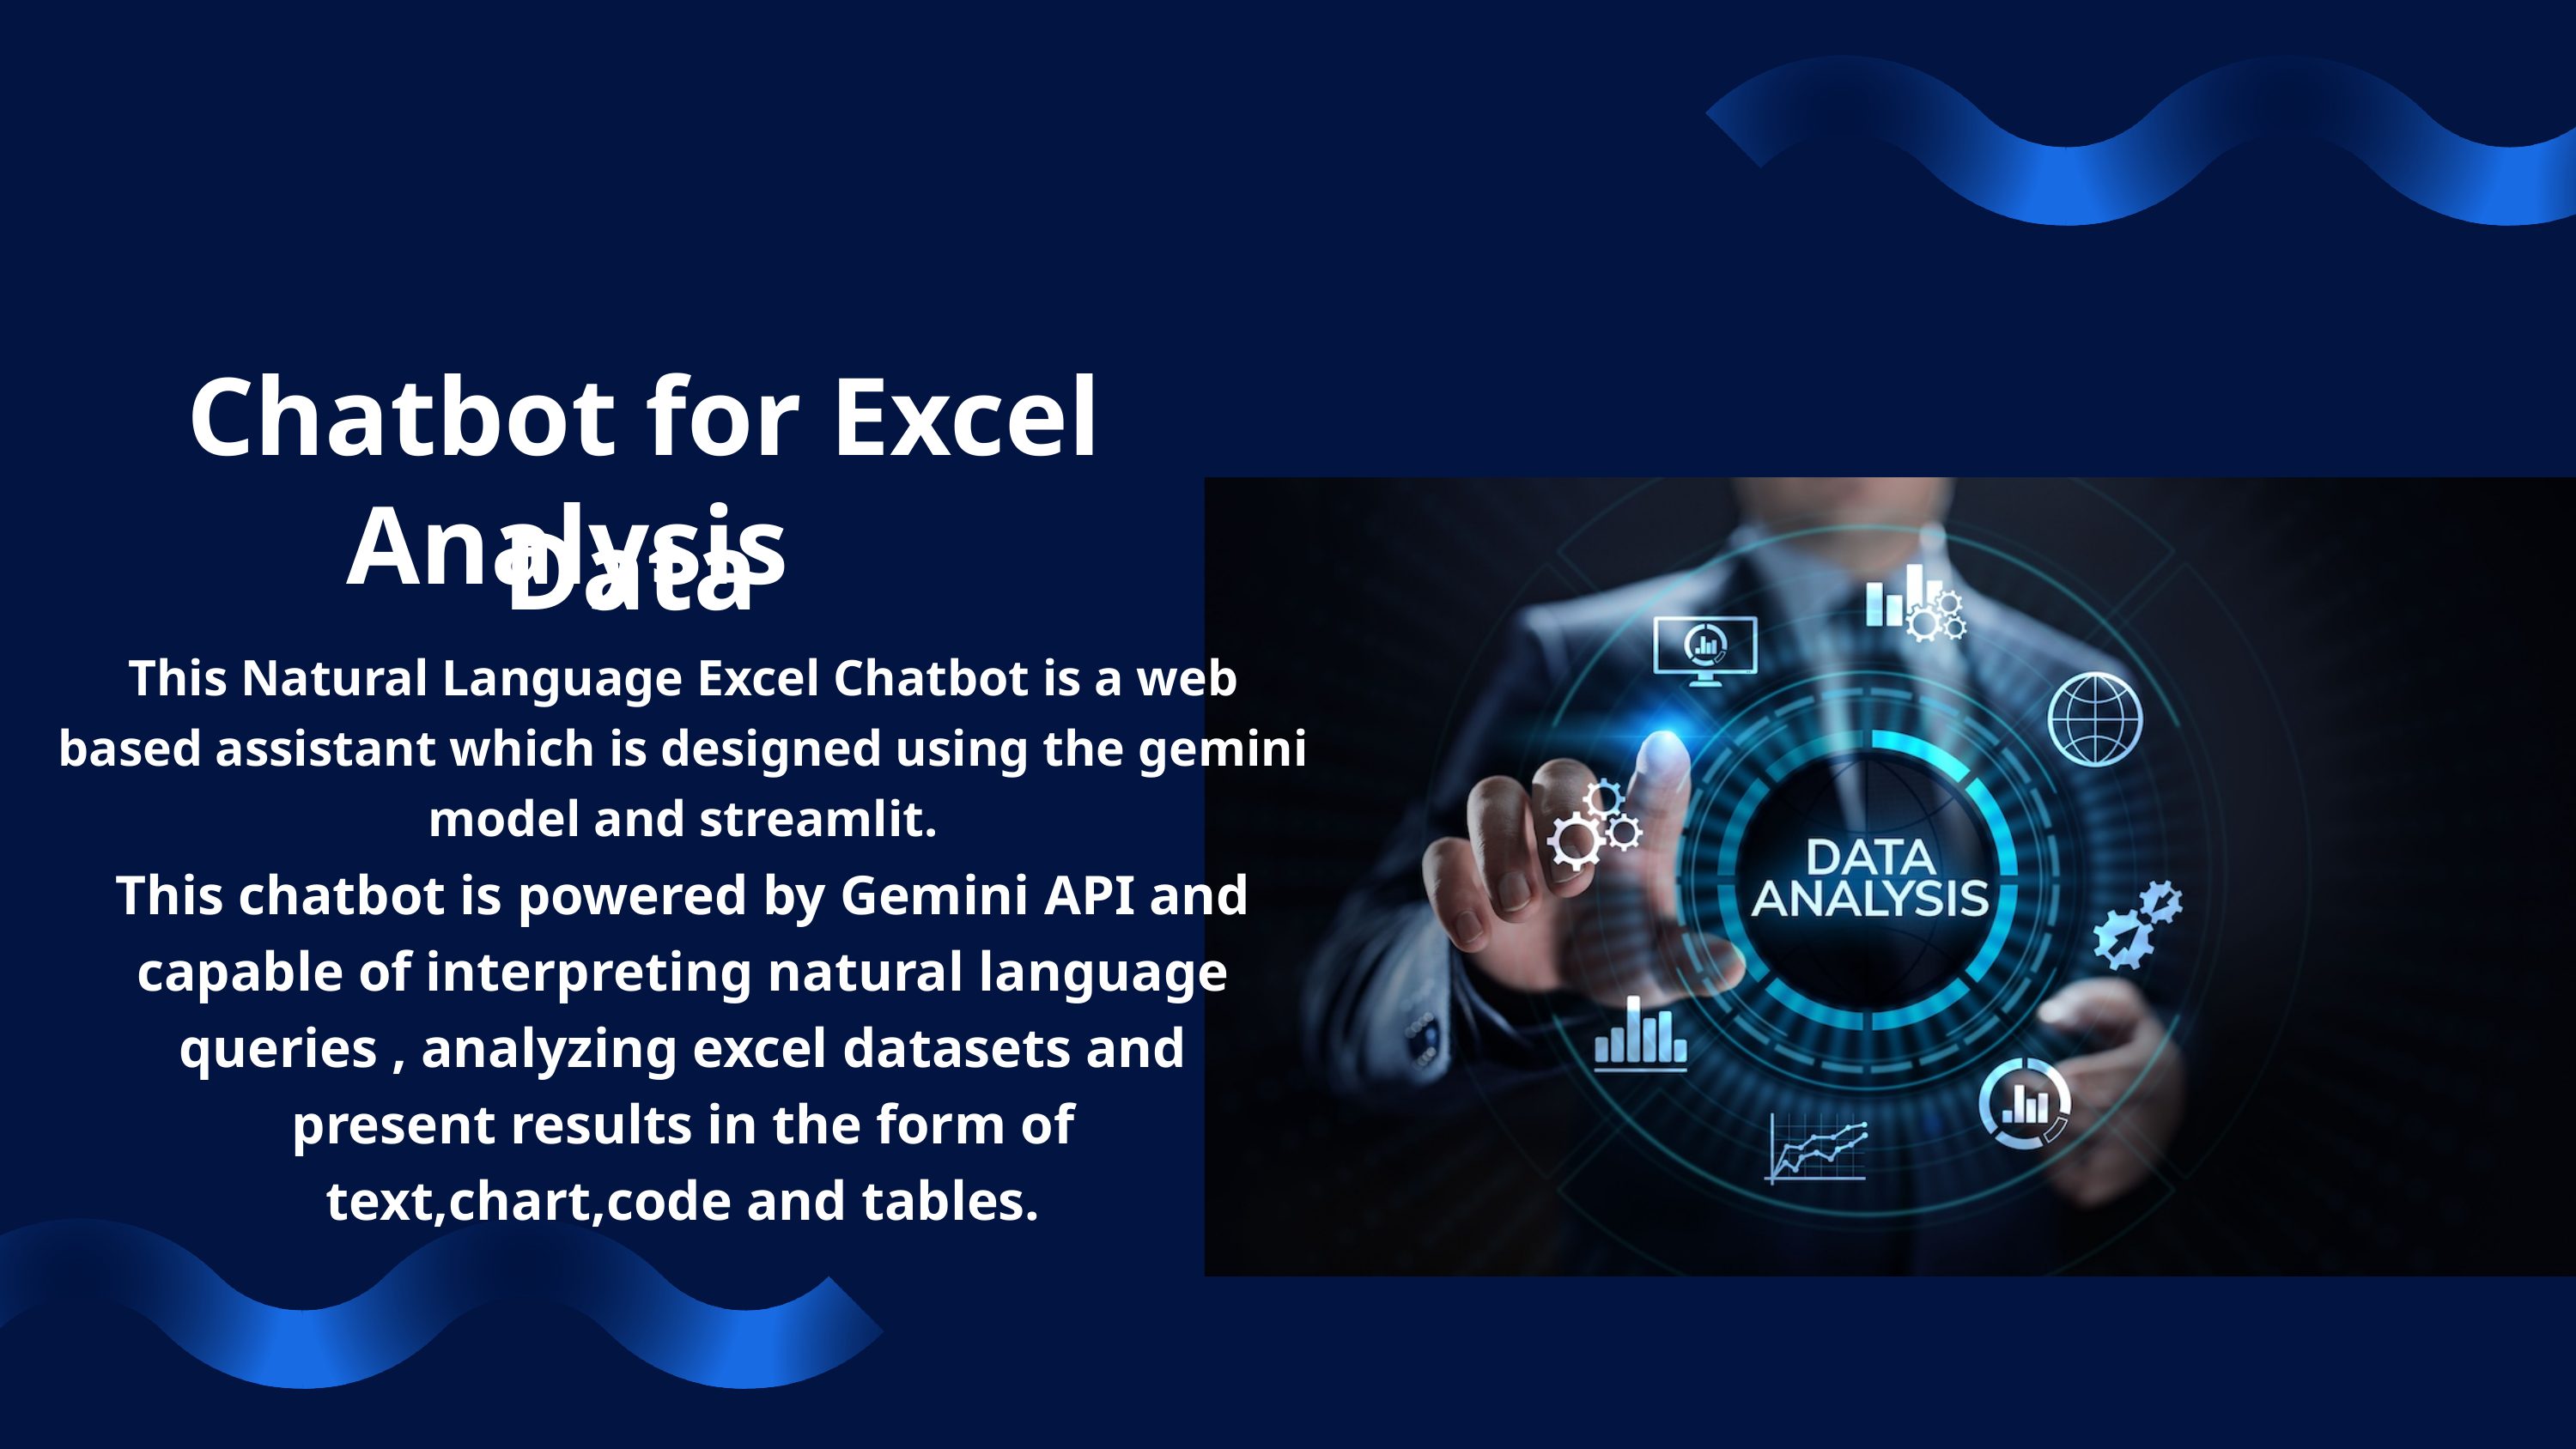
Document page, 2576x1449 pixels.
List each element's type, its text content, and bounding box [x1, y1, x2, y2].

text_box Analysis [321, 451, 815, 606]
text_box [1703, 55, 2576, 226]
text_box This Natural Language Excel Chatbot is a web based assistant which is designed using the gemini model and streamlit. [57, 634, 1310, 846]
text_box This chatbot is powered by Gemini API and capable of interpreting natural language queries , analyzing excel datasets and present results in the form of text,chart,code and tables. [113, 849, 1253, 1231]
text_box Chatbot for Excel Data [57, 322, 1232, 632]
text_box [0, 1218, 886, 1389]
text_box [1204, 477, 2576, 1276]
